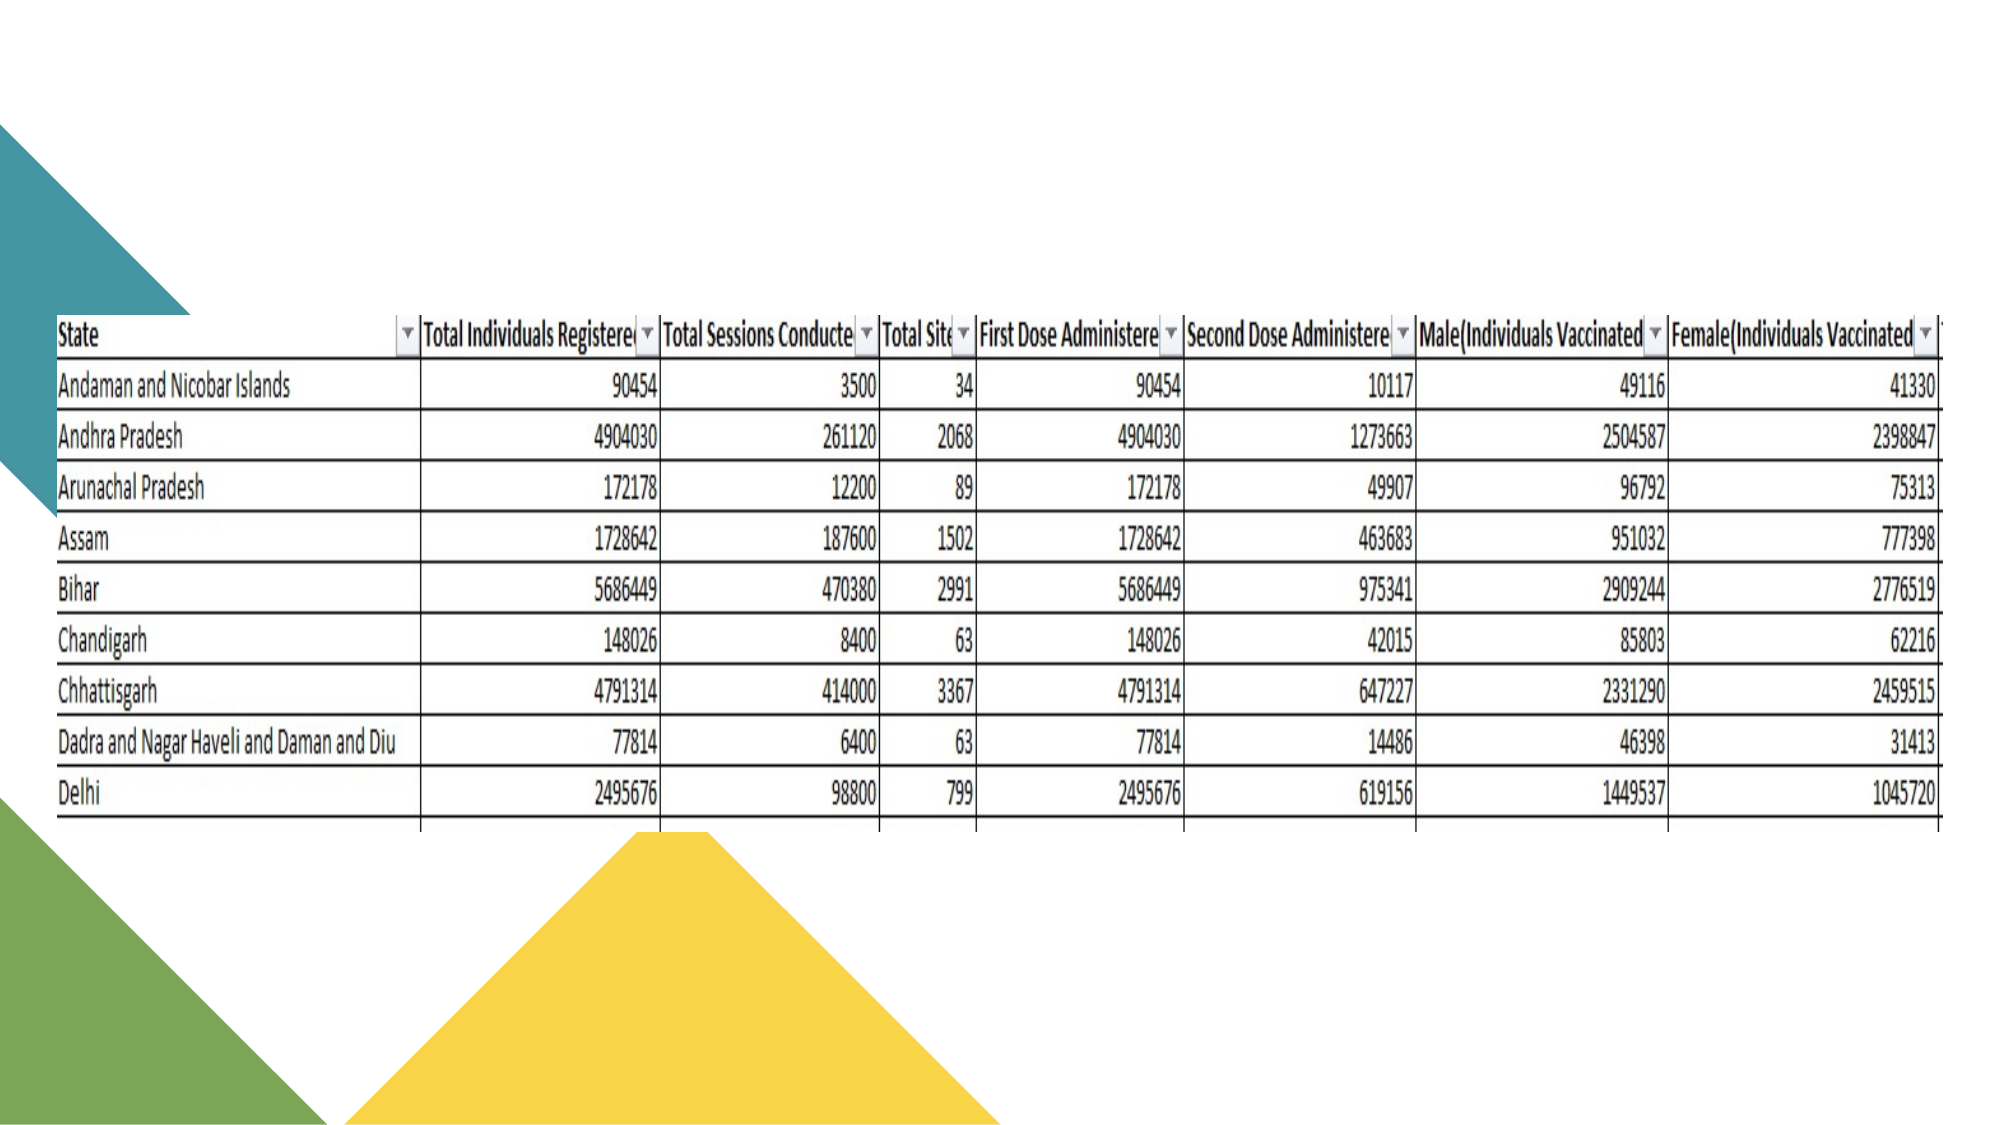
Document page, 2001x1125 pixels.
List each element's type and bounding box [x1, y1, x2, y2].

picture [57, 315, 1943, 832]
